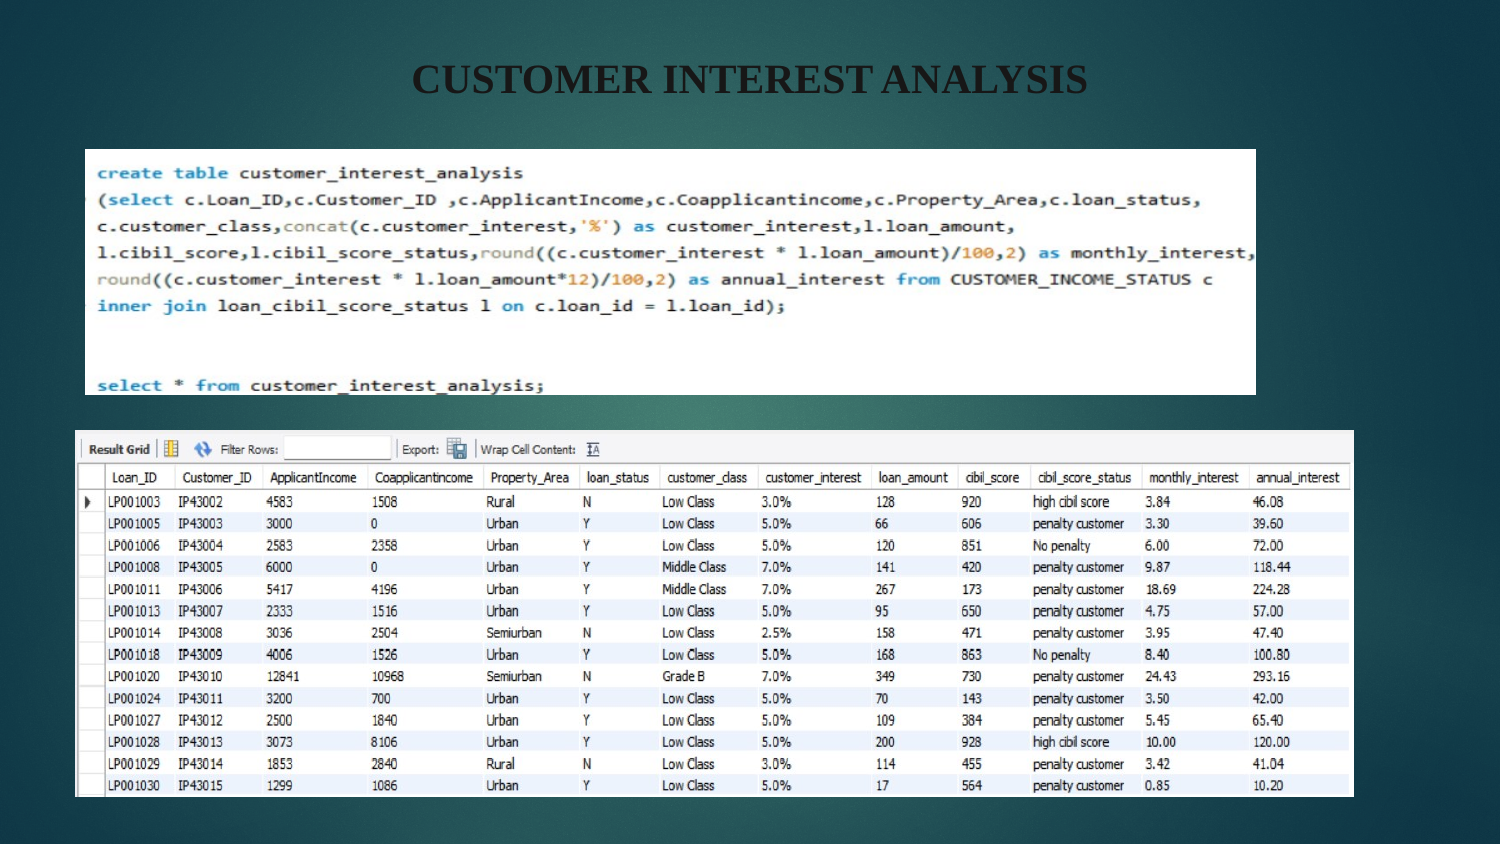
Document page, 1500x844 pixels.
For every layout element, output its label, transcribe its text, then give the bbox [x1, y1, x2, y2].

picture [85, 149, 1257, 395]
text_box CUSTOMER INTEREST ANALYSIS [0, 44, 1500, 110]
picture [75, 430, 1354, 797]
